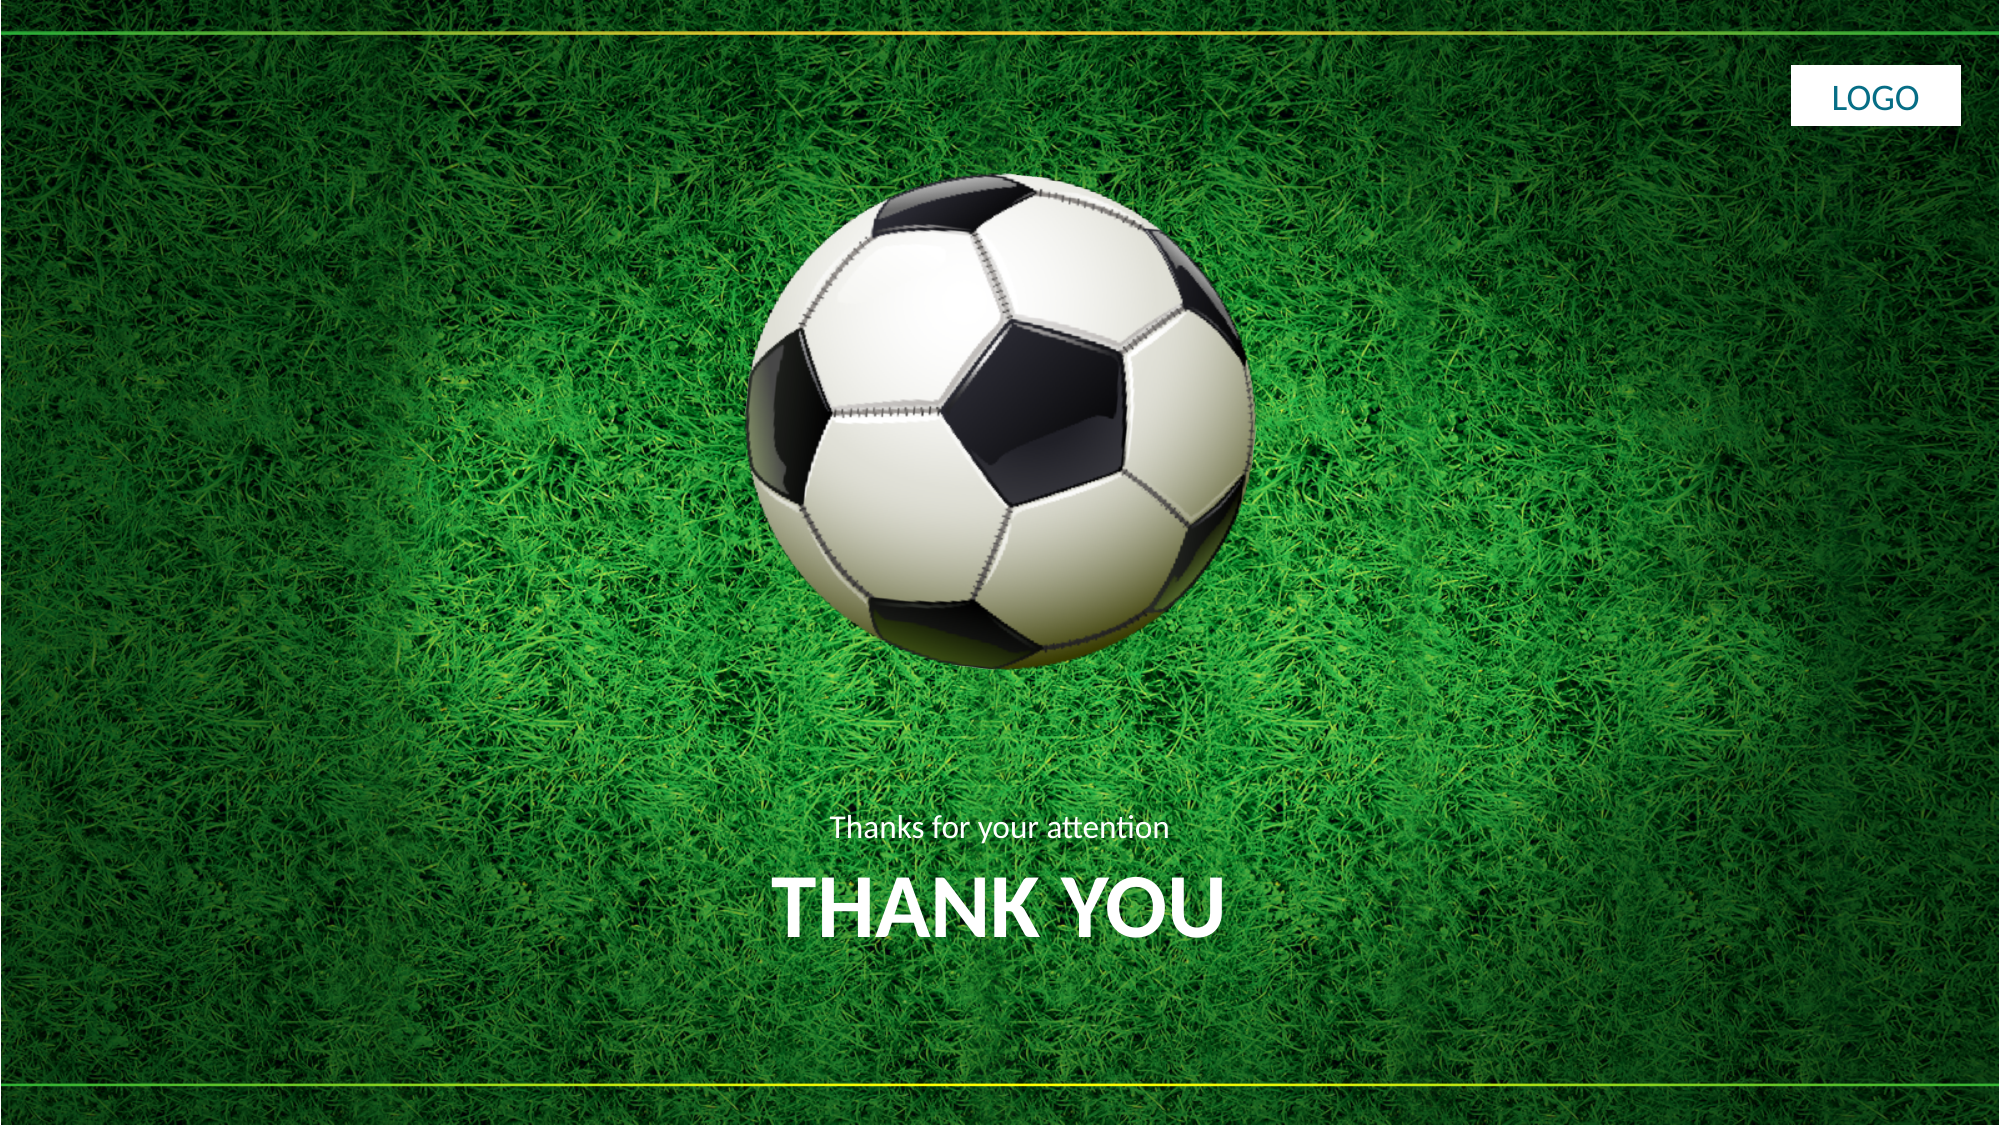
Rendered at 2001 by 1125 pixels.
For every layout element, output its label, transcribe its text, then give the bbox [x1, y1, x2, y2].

picture [1, 0, 1999, 1125]
text_box Thanks for your attention [593, 777, 1406, 853]
text_box THANK YOU [449, 839, 1551, 962]
text_box LOGO [1790, 65, 1961, 127]
